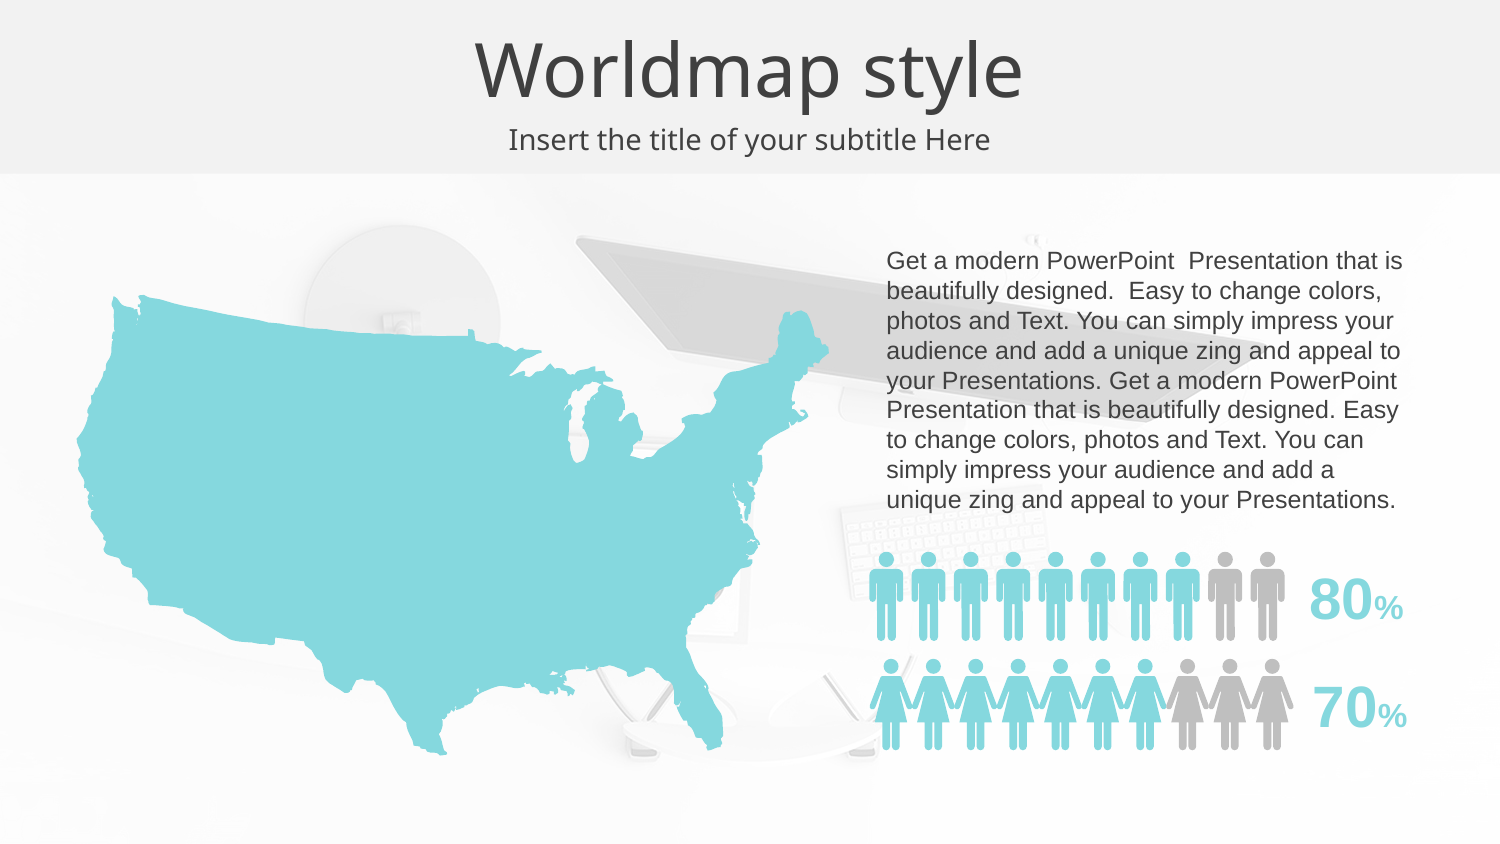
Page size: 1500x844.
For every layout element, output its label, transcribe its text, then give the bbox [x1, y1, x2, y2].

picture [0, 174, 1500, 844]
text_box 80% [1294, 553, 1419, 639]
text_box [869, 551, 1285, 642]
text_box Get a modern PowerPoint Presentation that is beautifully designed. Easy to change colors, photos and Text. You can simply impress your audience and add a unique zing and appeal to your Presentations. Get a modern PowerPoint Presentation that is beautifully designed. Easy to change colors, photos and Text. You can simply impress your audience and add a unique zing and appeal to your Presentations. [871, 236, 1424, 522]
text_box [76, 294, 829, 756]
list Insert the title of your subtitle Here [0, 114, 1500, 162]
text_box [869, 658, 1294, 751]
text_box 70% [1298, 662, 1423, 747]
list Worldmap style [0, 20, 1500, 114]
